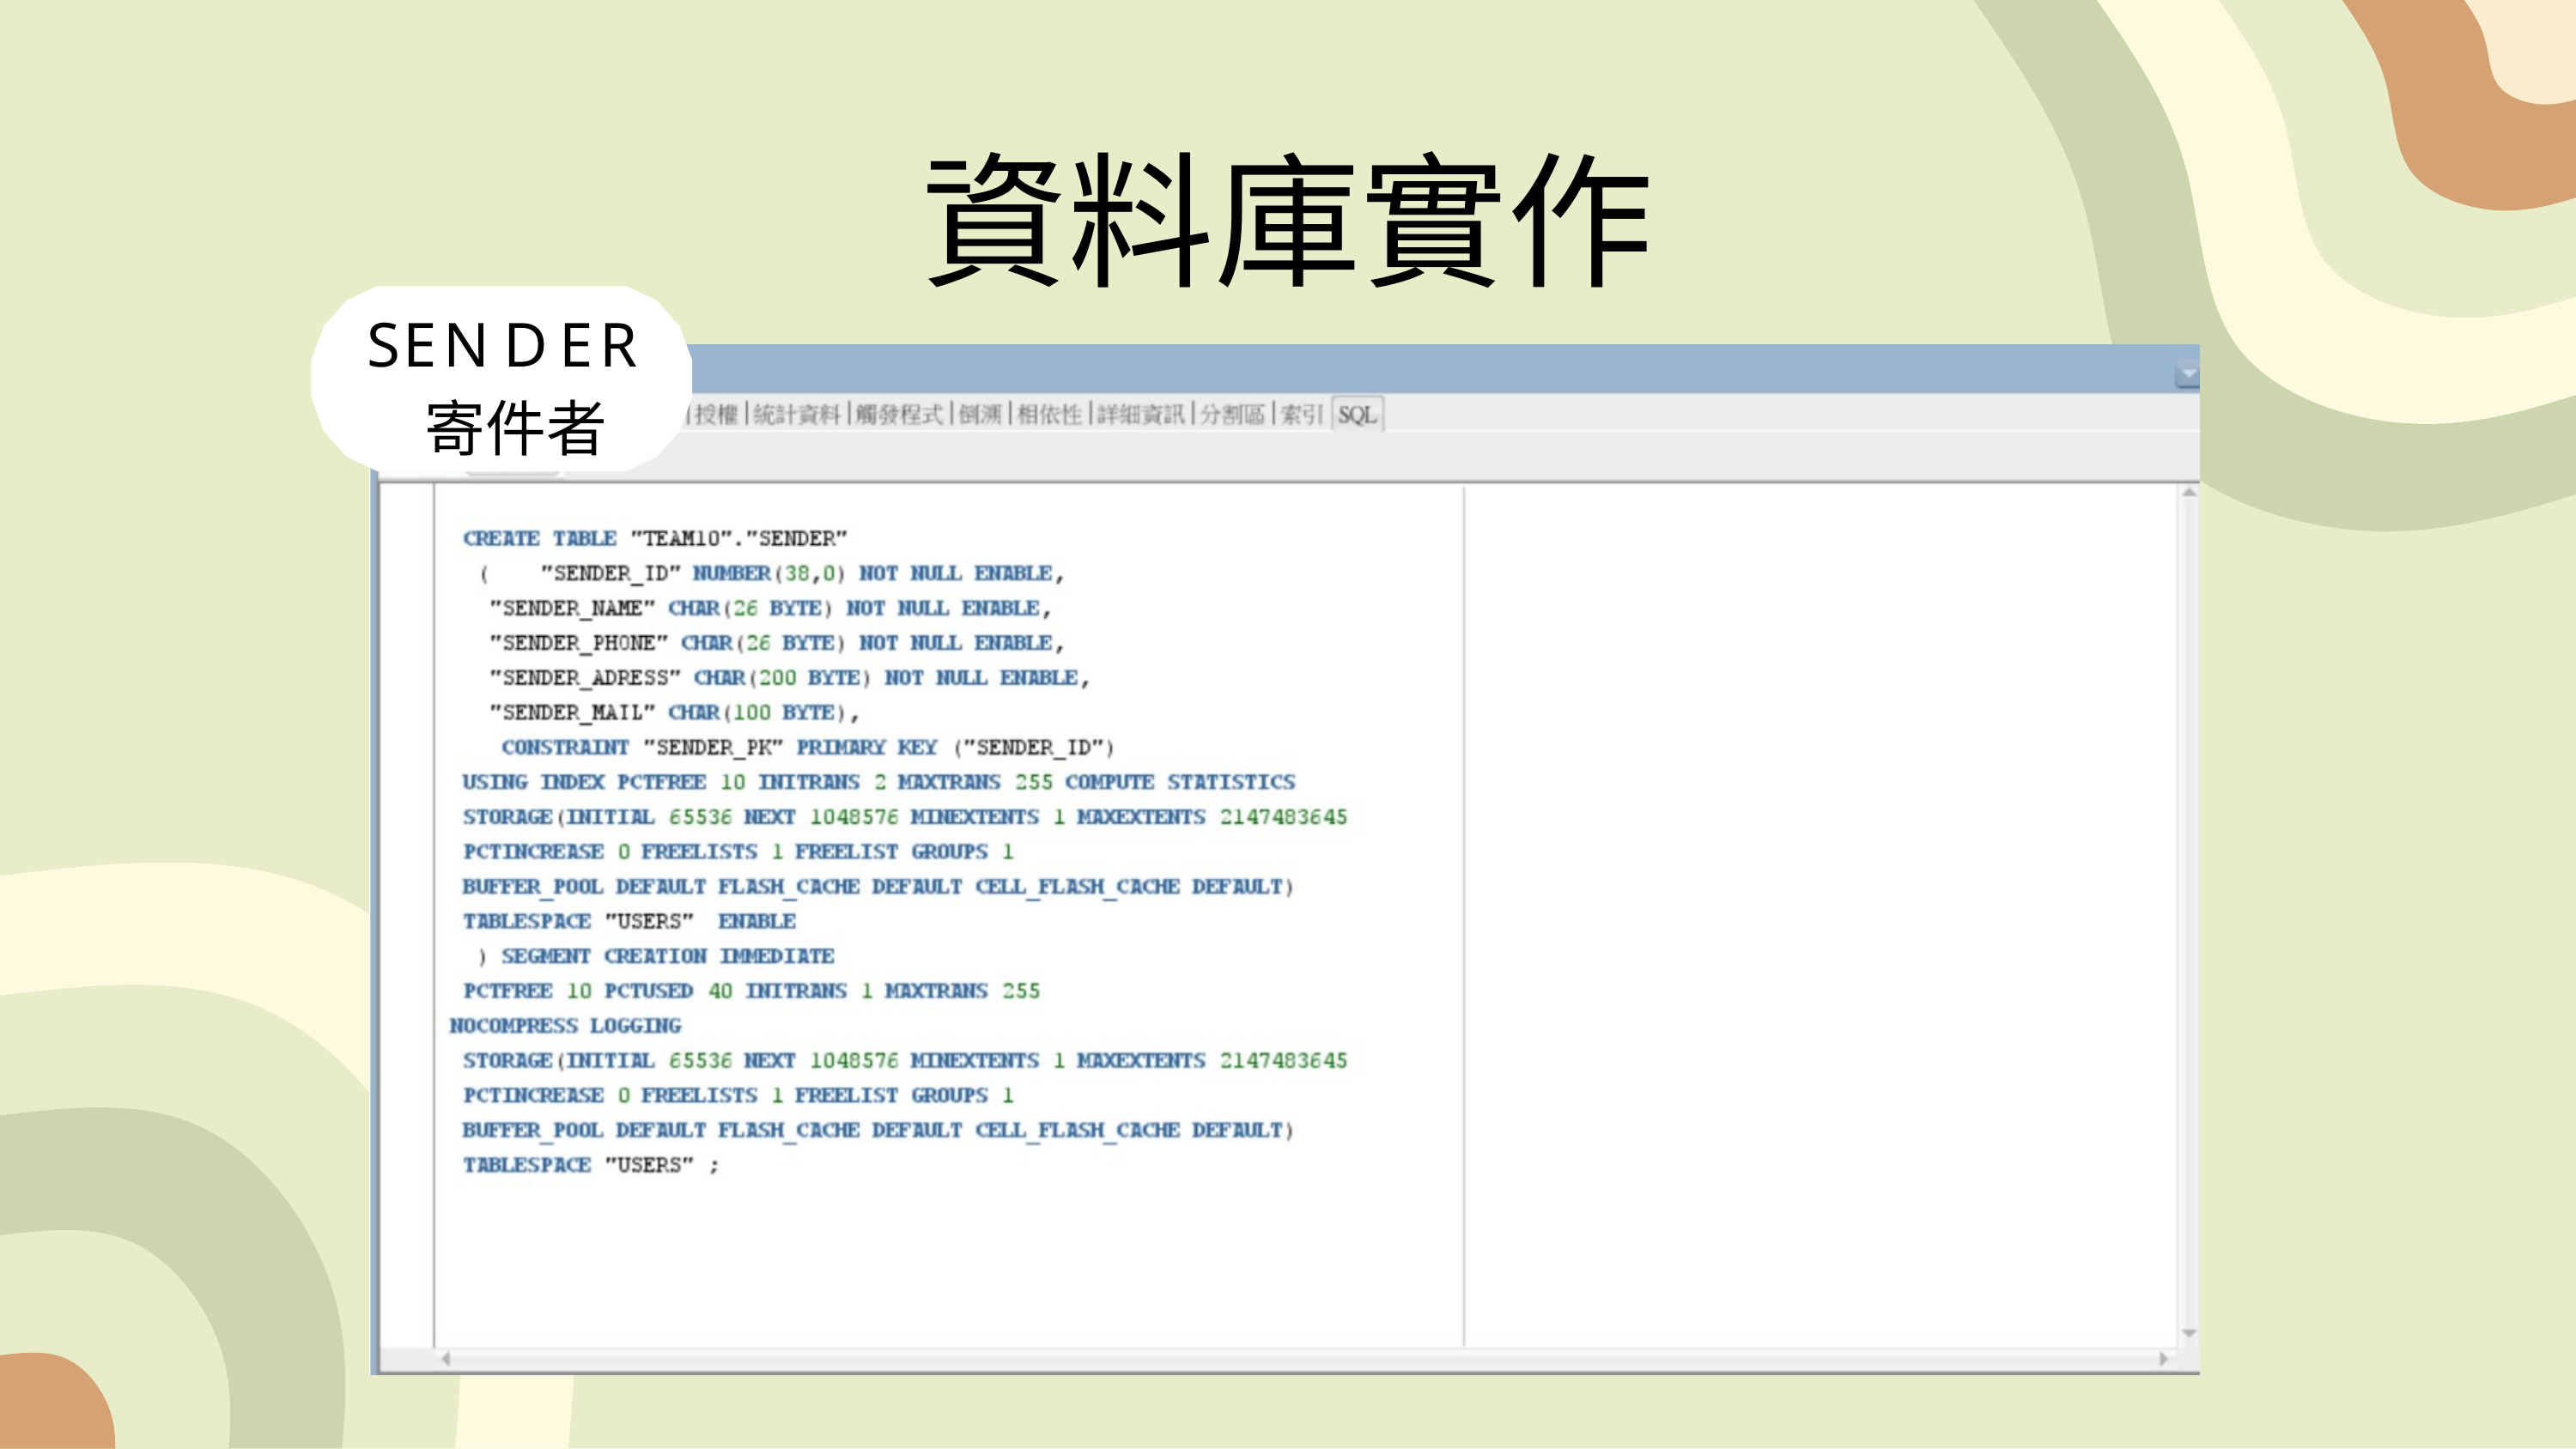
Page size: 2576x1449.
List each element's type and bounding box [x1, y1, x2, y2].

text_box [0, 0, 2576, 1449]
